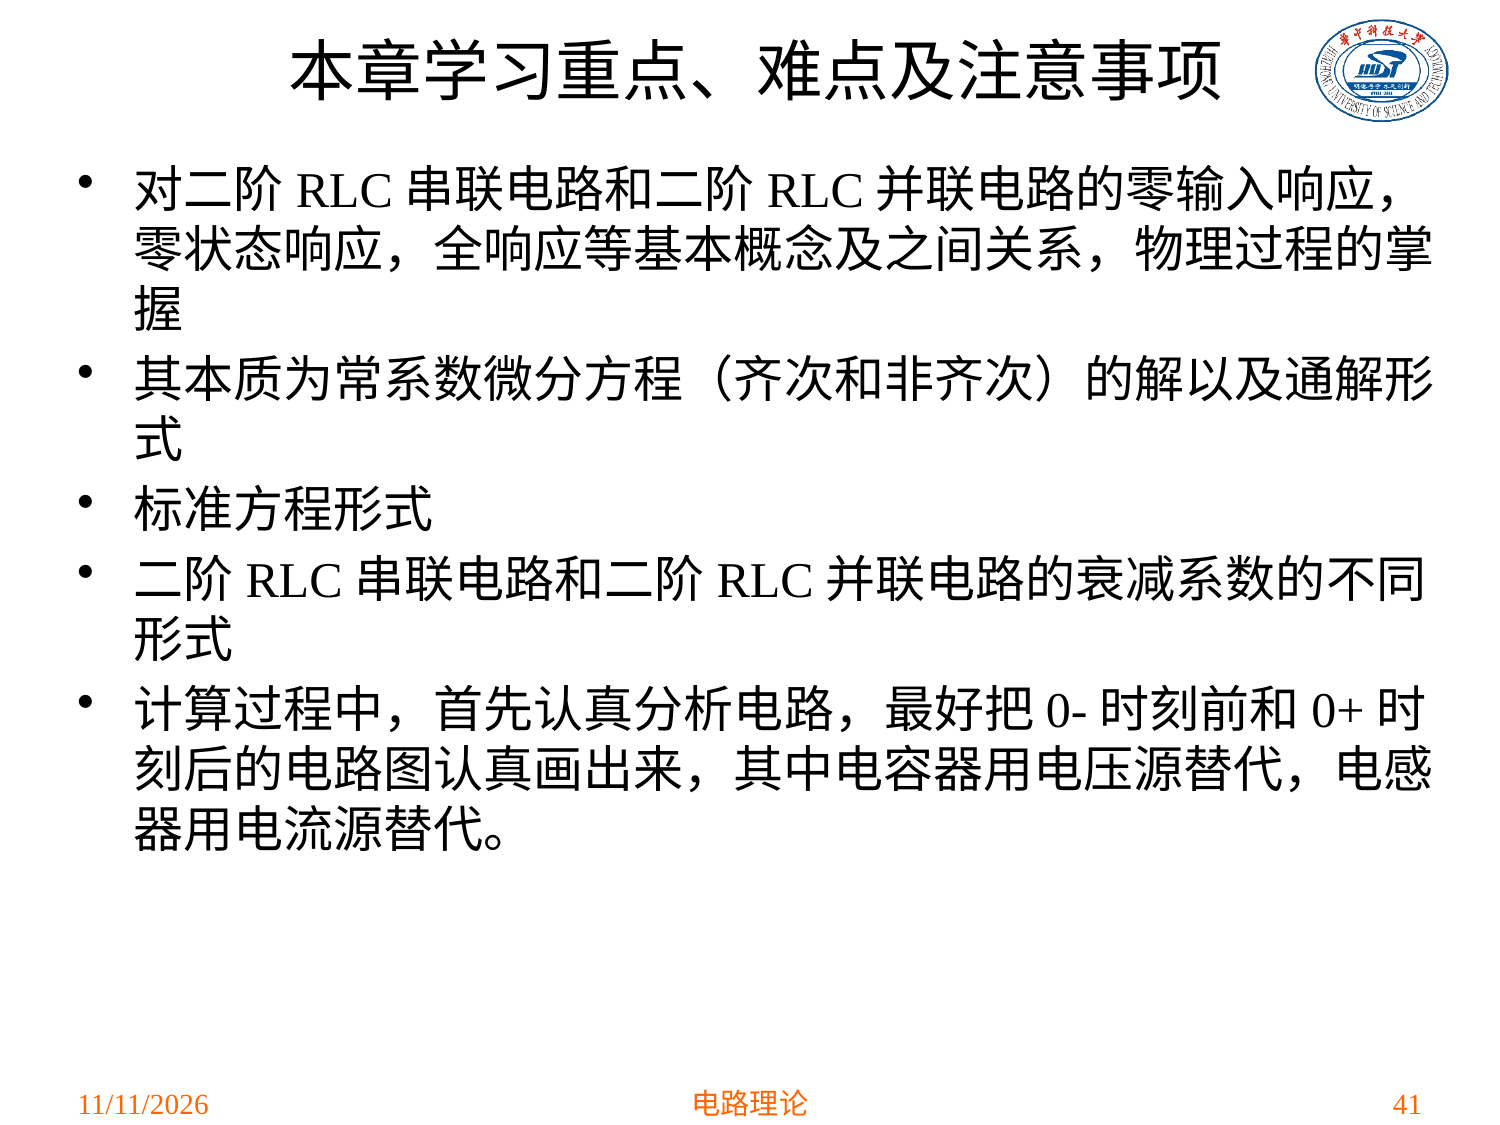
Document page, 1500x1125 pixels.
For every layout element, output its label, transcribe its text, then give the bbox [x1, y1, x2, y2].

footer 电路理论 [512, 1078, 988, 1125]
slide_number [62, 1078, 375, 1125]
picture [1305, 13, 1459, 125]
list 对二阶RLC串联电路和二阶RLC并联电路的零输入响应，零状态响应，全响应等基本概念及之间关系，物理过程的掌握 其本质为常系数微分方程（齐次和非齐次）的解以及通解形式 标准方程形式 二阶RLC串联电路和二阶RLC并联电路的衰减系数的不同形式 计算过程中，首先认真分析电路，最好把0-时刻前和0+时刻后的电路图认真画出来，其中电容器用电压源替代，电感器用电流源替代。 [62, 149, 1471, 1059]
title 本章学习重点、难点及注意事项 [62, 31, 1450, 106]
slide_number 41 [1125, 1078, 1438, 1125]
